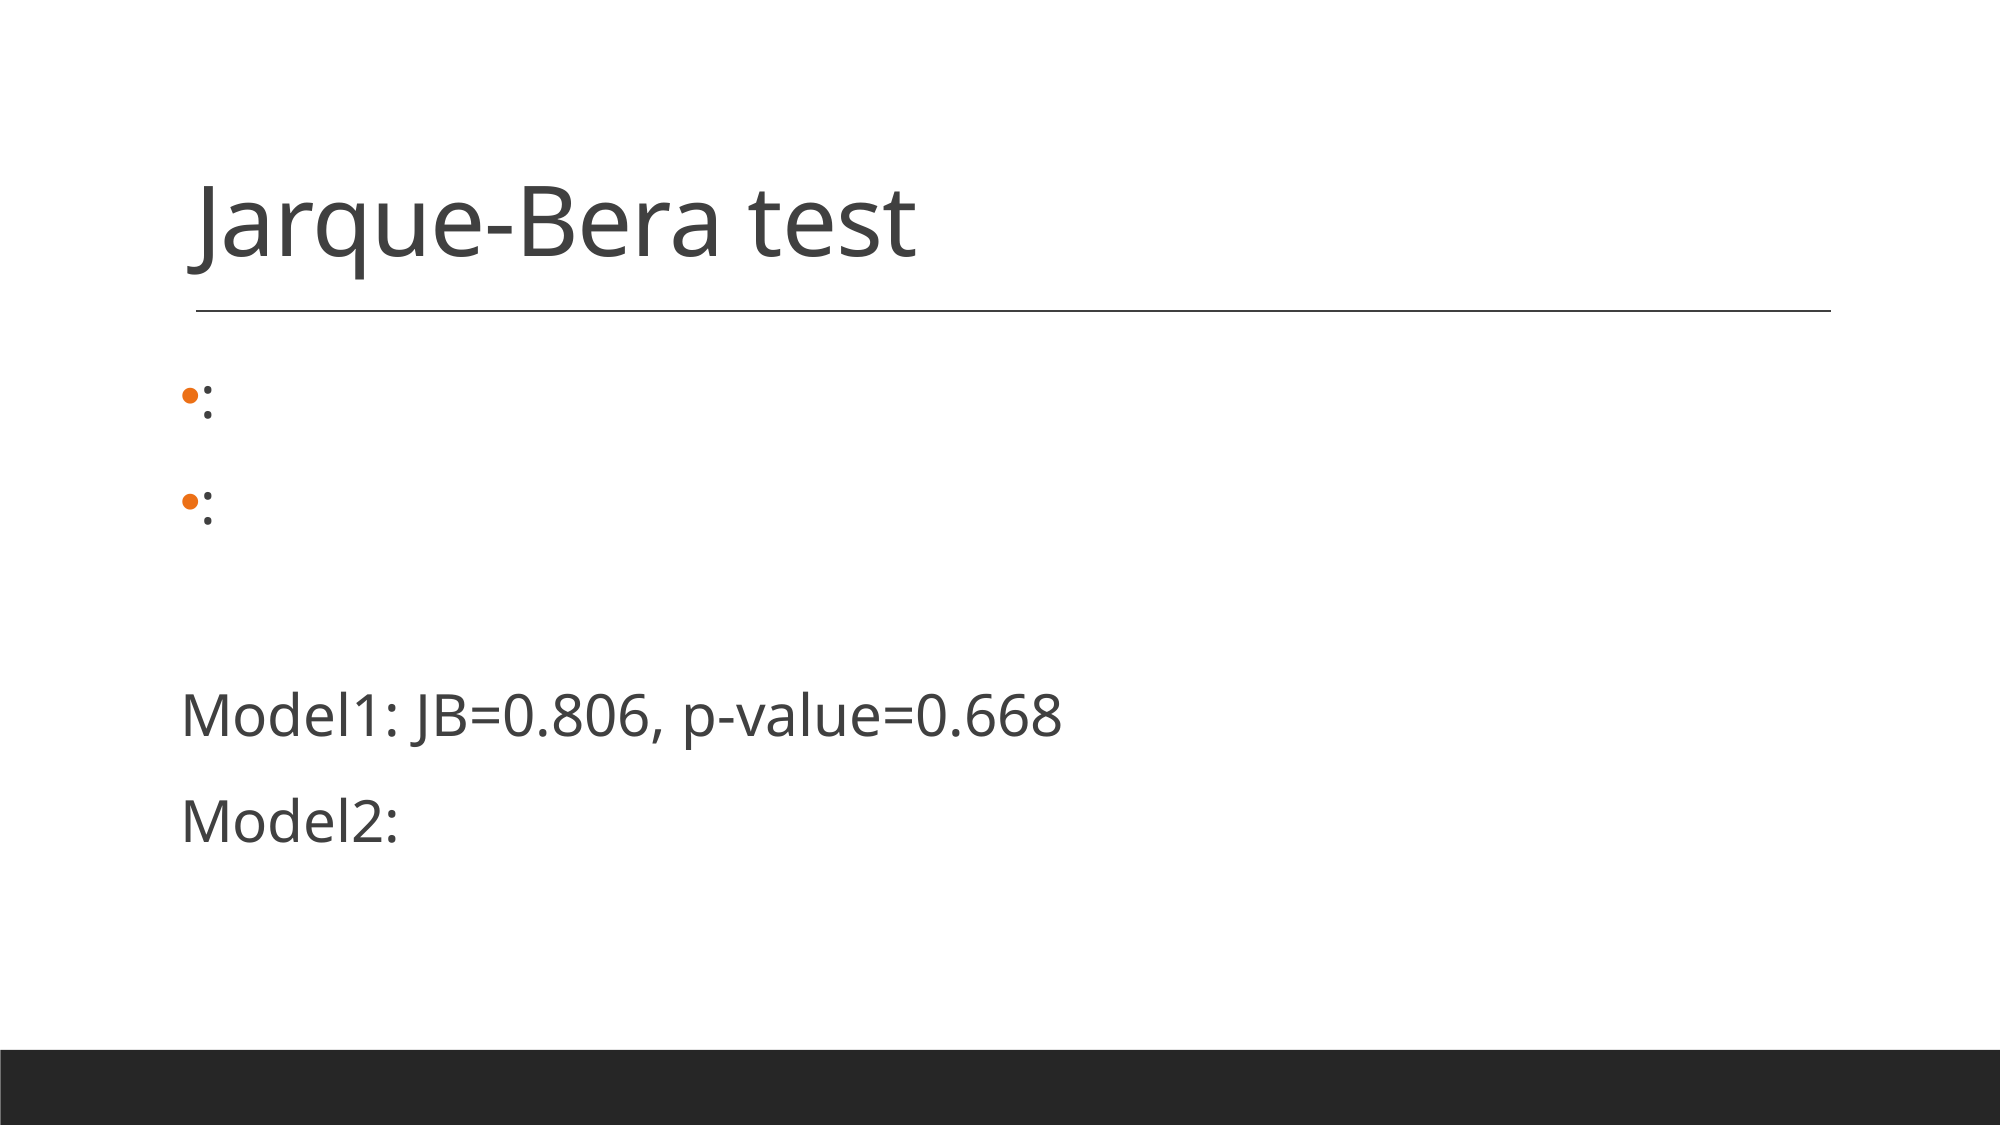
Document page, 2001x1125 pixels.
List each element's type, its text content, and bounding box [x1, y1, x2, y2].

title Jarque-Bera test [180, 47, 1830, 285]
